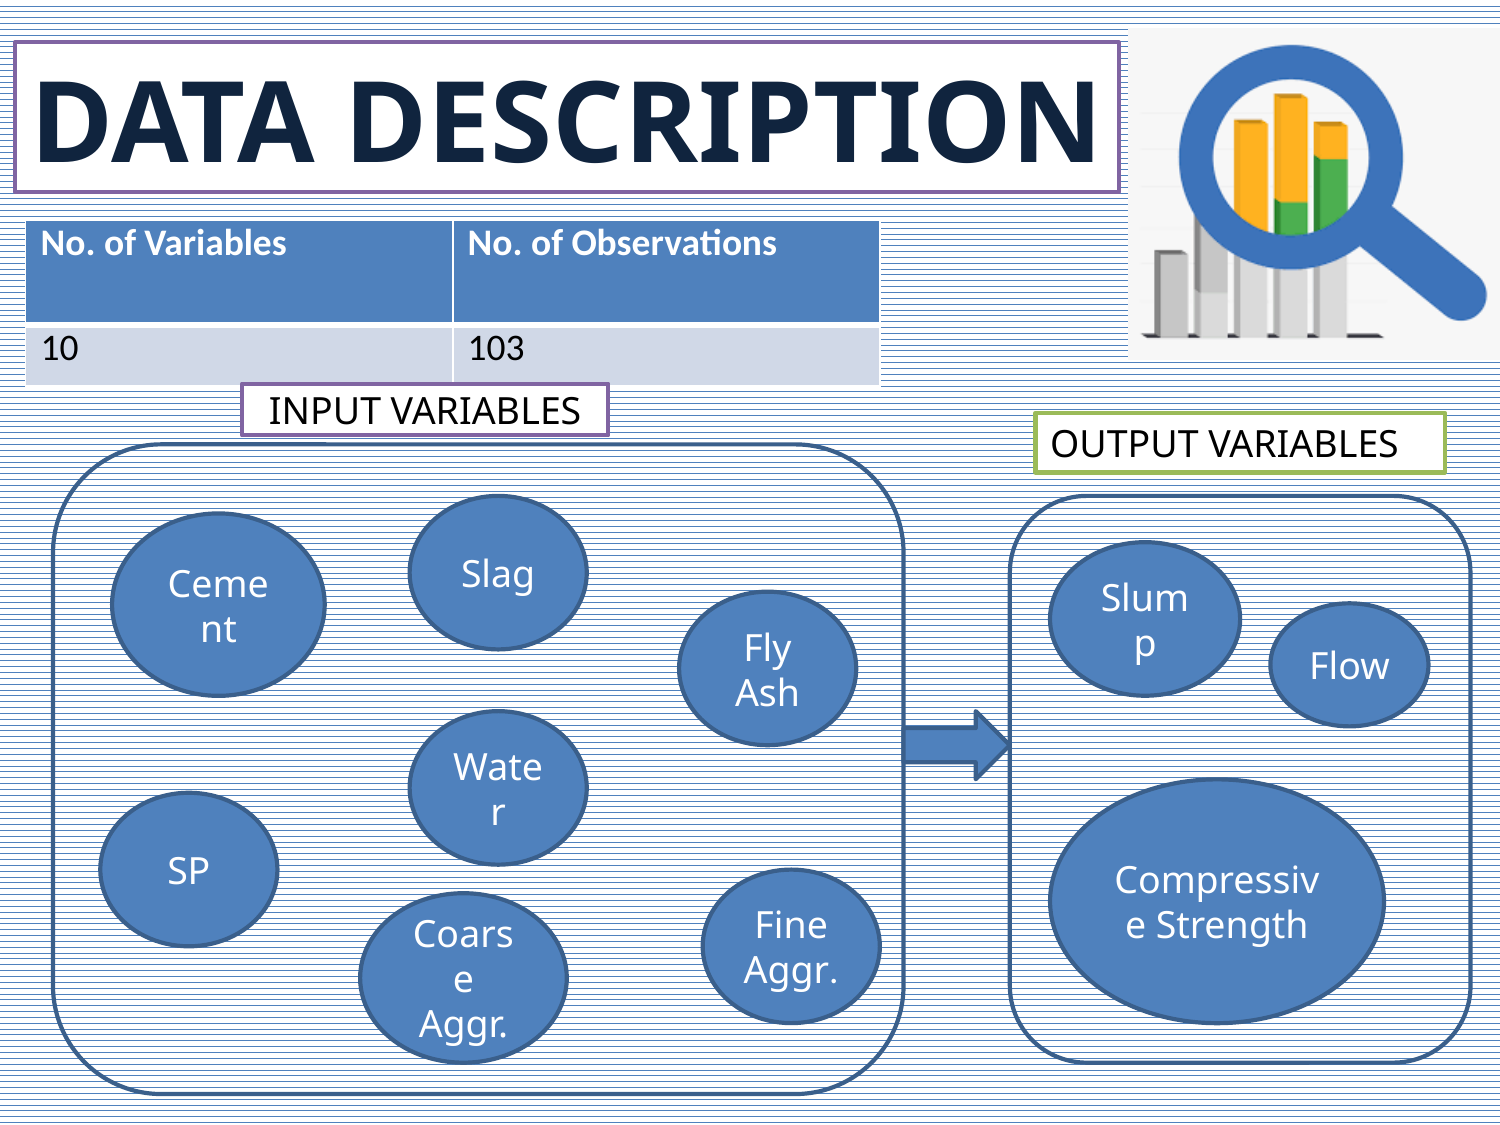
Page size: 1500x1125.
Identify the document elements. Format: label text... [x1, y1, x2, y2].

text_box Slag [407, 493, 589, 652]
text_box INPUT VARIABLES [240, 382, 610, 437]
text_box [50, 442, 906, 1097]
text_box Coarse Aggr. [358, 891, 569, 1065]
picture [1127, 27, 1500, 360]
text_box [1007, 493, 1473, 1065]
text_box Fly Ash [676, 589, 859, 748]
text_box Compressive Strength [1047, 777, 1387, 1026]
text_box Fine Aggr. [700, 867, 882, 1026]
text_box Water [407, 709, 589, 867]
text_box OUTPUT VARIABLES [1033, 411, 1447, 475]
table_header No. of Observations [454, 221, 879, 322]
text_box Slump [1047, 540, 1243, 698]
text_box Cement [109, 511, 327, 698]
text_box Flow [1268, 601, 1431, 729]
text_box SP [98, 790, 280, 949]
text_box DATA DESCRIPTION [13, 40, 1121, 194]
text_box INPUT VARIABLES [242, 383, 656, 444]
table_cell 103 [454, 328, 879, 385]
table_header No. of Variables [26, 221, 452, 322]
table_cell 10 [26, 328, 452, 385]
text_box [901, 709, 1012, 782]
